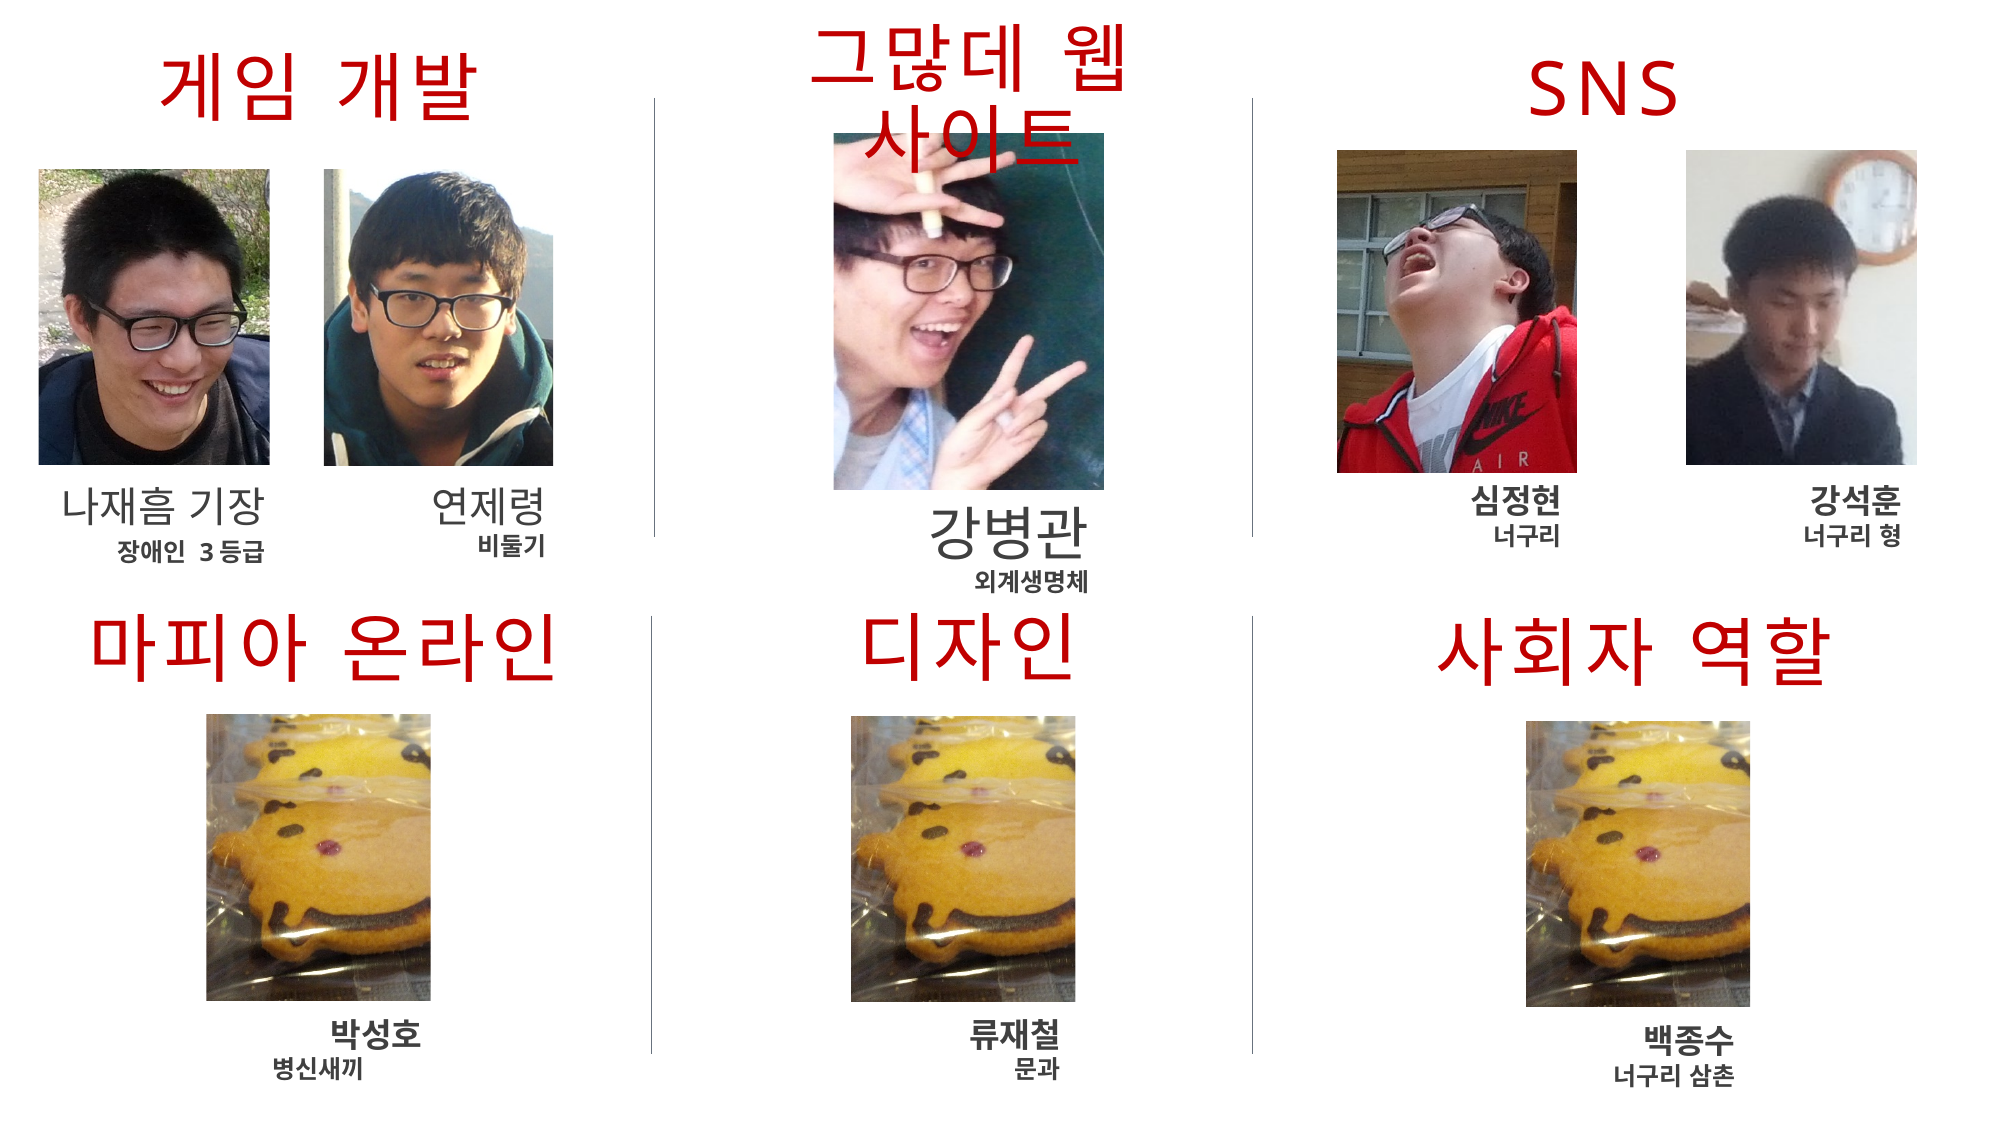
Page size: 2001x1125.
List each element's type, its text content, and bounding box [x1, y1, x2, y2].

text_box 디자인 [688, 603, 1249, 700]
picture [323, 169, 554, 466]
text_box 강석훈 너구리 형 [1693, 472, 1917, 558]
text_box 박성호 병신새끼 [174, 1006, 437, 1092]
text_box SNS [1323, 43, 1885, 139]
picture [850, 715, 1076, 1002]
text_box 심정현 너구리 [1353, 480, 1577, 558]
text_box 류재철 문과 [852, 1008, 1076, 1092]
text_box 마피아 온라인 [44, 604, 606, 701]
picture [833, 133, 1105, 490]
text_box 그많데 웹 사이트 [692, 14, 1253, 191]
picture [206, 714, 431, 1001]
picture [1685, 149, 1917, 466]
picture [1336, 149, 1578, 474]
text_box 강병관 외계생명체 [880, 497, 1104, 603]
text_box 백종수 너구리 삼촌 [1527, 1013, 1751, 1098]
picture [38, 169, 270, 466]
text_box 나재흠 기장 장애인 3등급 [46, 472, 281, 604]
text_box 게임 개발 [86, 43, 551, 139]
text_box 사회자 역할 [1353, 608, 1915, 705]
picture [1525, 720, 1751, 1007]
text_box 연제령 비둘기 [338, 472, 562, 568]
